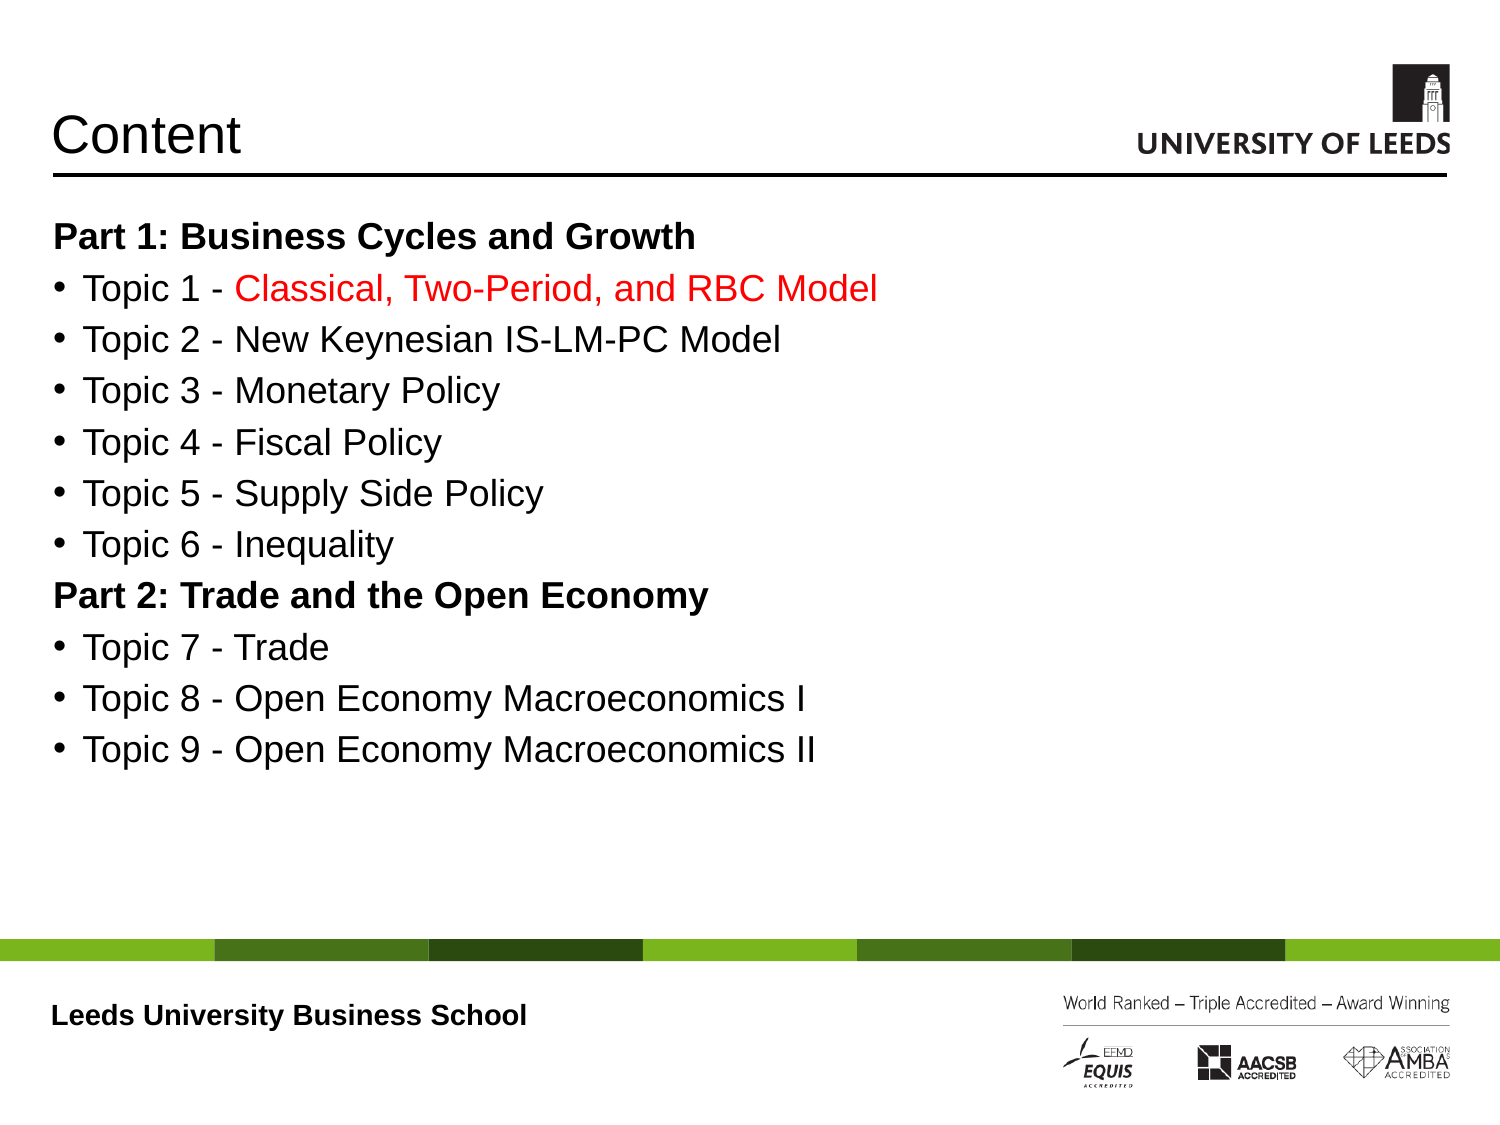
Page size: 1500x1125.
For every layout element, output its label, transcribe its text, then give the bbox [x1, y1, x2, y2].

title Content [51, 35, 1111, 166]
list Part 1: Business Cycles and Growth Topic 1 - Classical, Two-Period, and RBC Model Topic 2 - New Keynesian IS-LM-PC Model Topic 3 - Monetary Policy Topic 4 - Fiscal Policy Topic 5 - Supply Side Policy Topic 6 - Inequality Part 2: Trade and the Open Economy Topic 7 - Trade Topic 8 - Open Economy Macroeconomics I Topic 9 - Open Economy Macroeconomics II [53, 212, 1447, 910]
